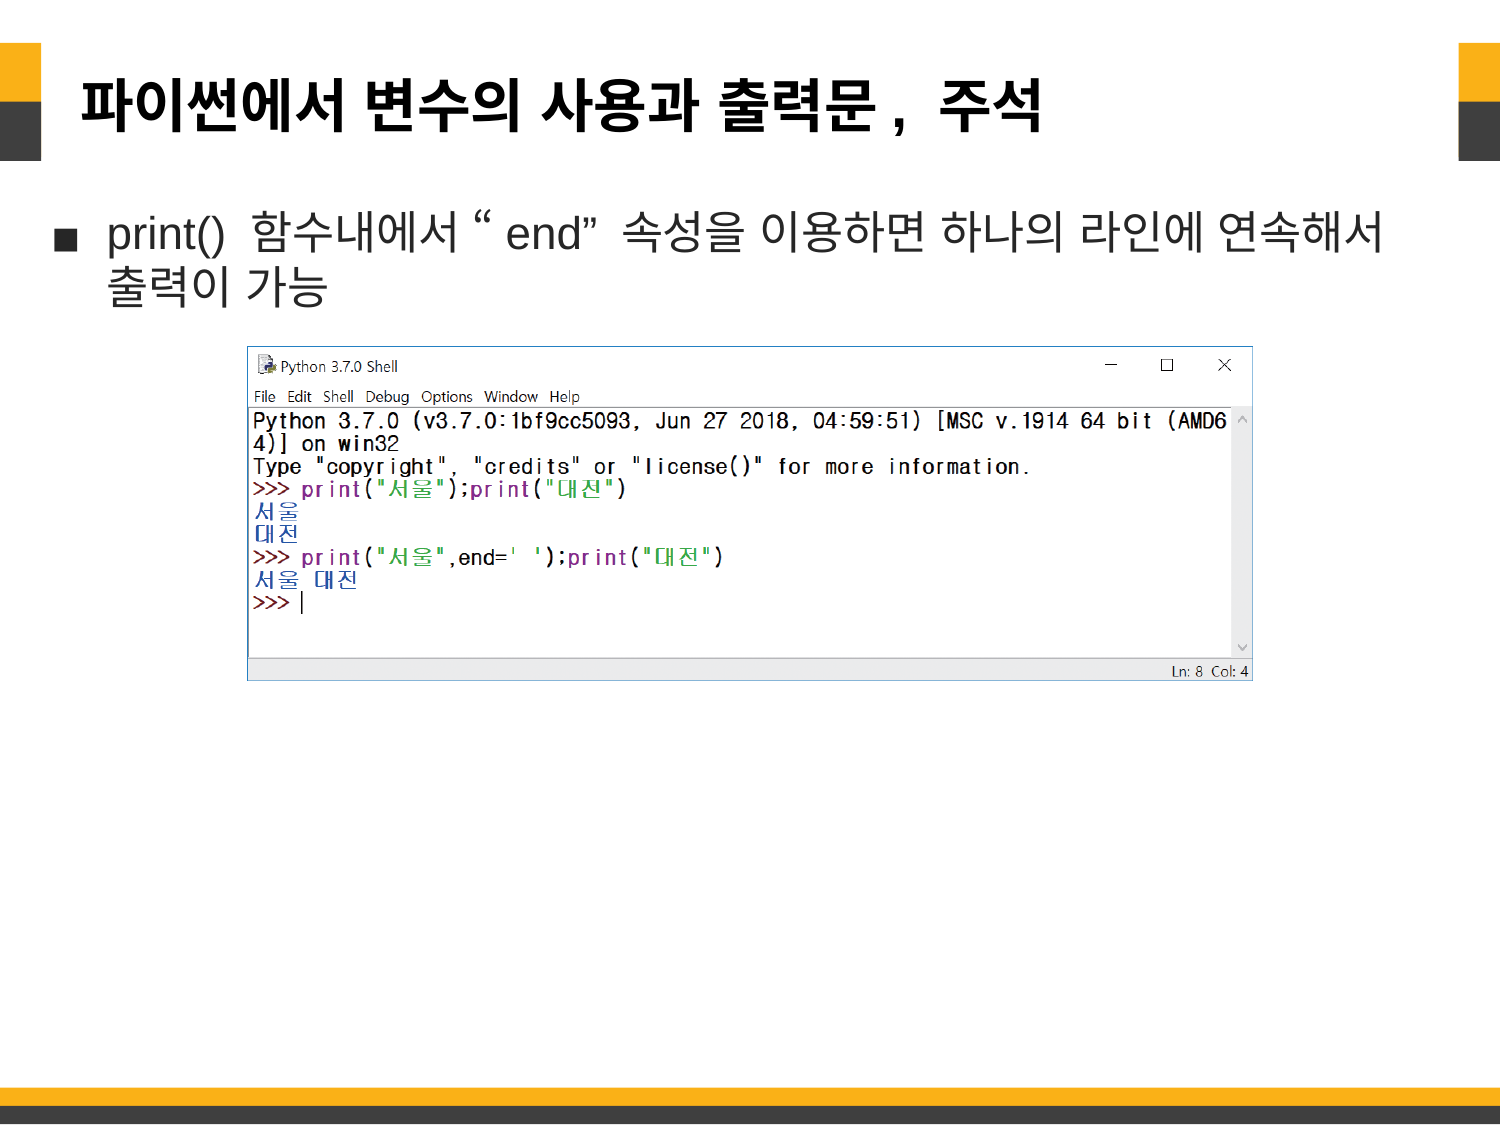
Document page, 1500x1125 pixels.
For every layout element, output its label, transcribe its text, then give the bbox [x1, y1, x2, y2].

picture [247, 346, 1253, 681]
list print() 함수내에서 “end” 속성을 이용하면 하나의 라인에 연속해서 출력이 가능 [35, 196, 1471, 1012]
title 파이썬에서 변수의 사용과 출력문, 주석 [64, 47, 1447, 161]
